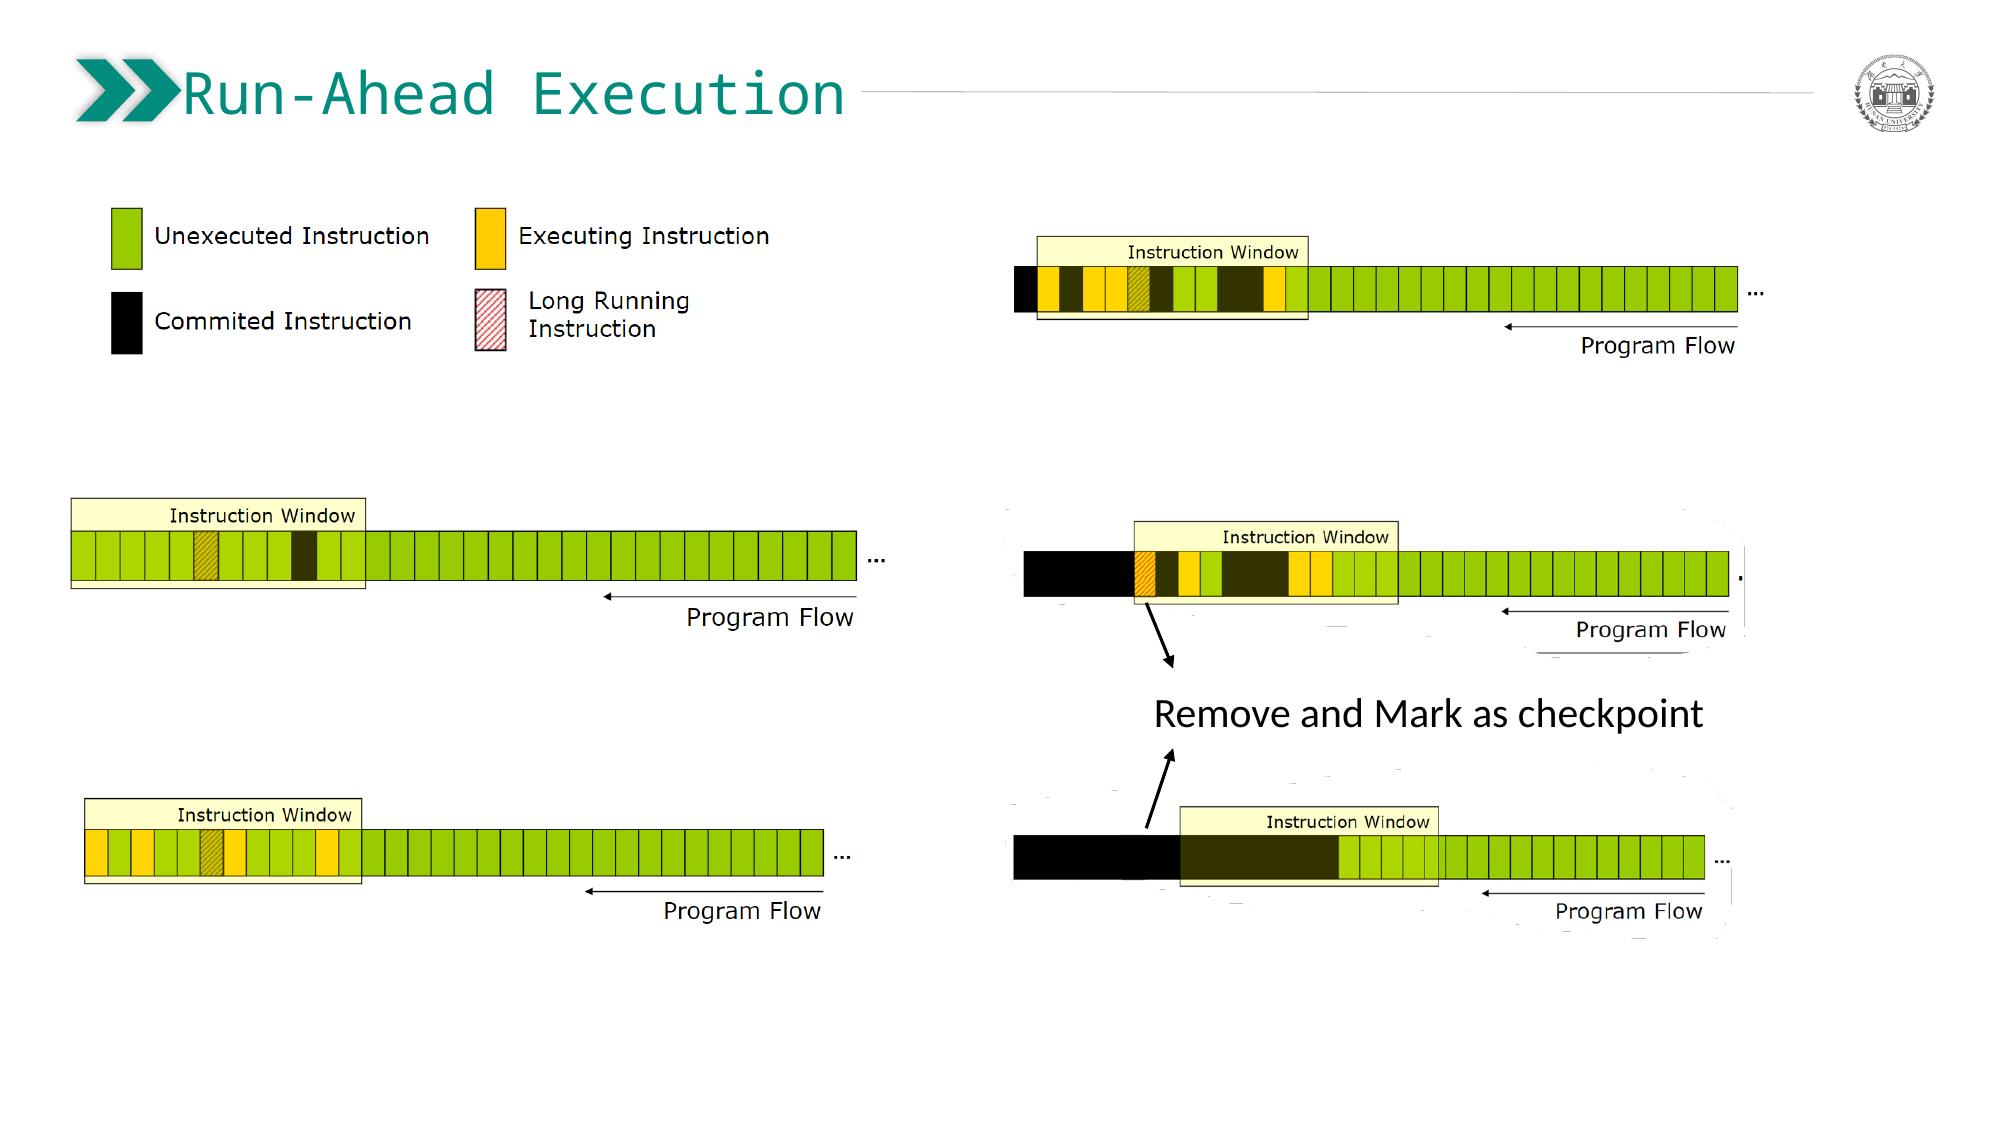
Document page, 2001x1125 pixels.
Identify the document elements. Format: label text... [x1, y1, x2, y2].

picture [105, 199, 778, 355]
picture [999, 217, 1785, 368]
picture [999, 509, 1745, 658]
text_box [73, 58, 137, 123]
text_box Run-Ahead Execution [166, 49, 862, 134]
picture [999, 762, 1732, 939]
picture [59, 481, 894, 636]
picture [59, 770, 868, 931]
picture [1849, 49, 1941, 138]
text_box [1146, 602, 1174, 669]
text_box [1146, 748, 1174, 829]
text_box Remove and Mark as checkpoint [1138, 678, 1785, 744]
text_box [119, 58, 166, 123]
